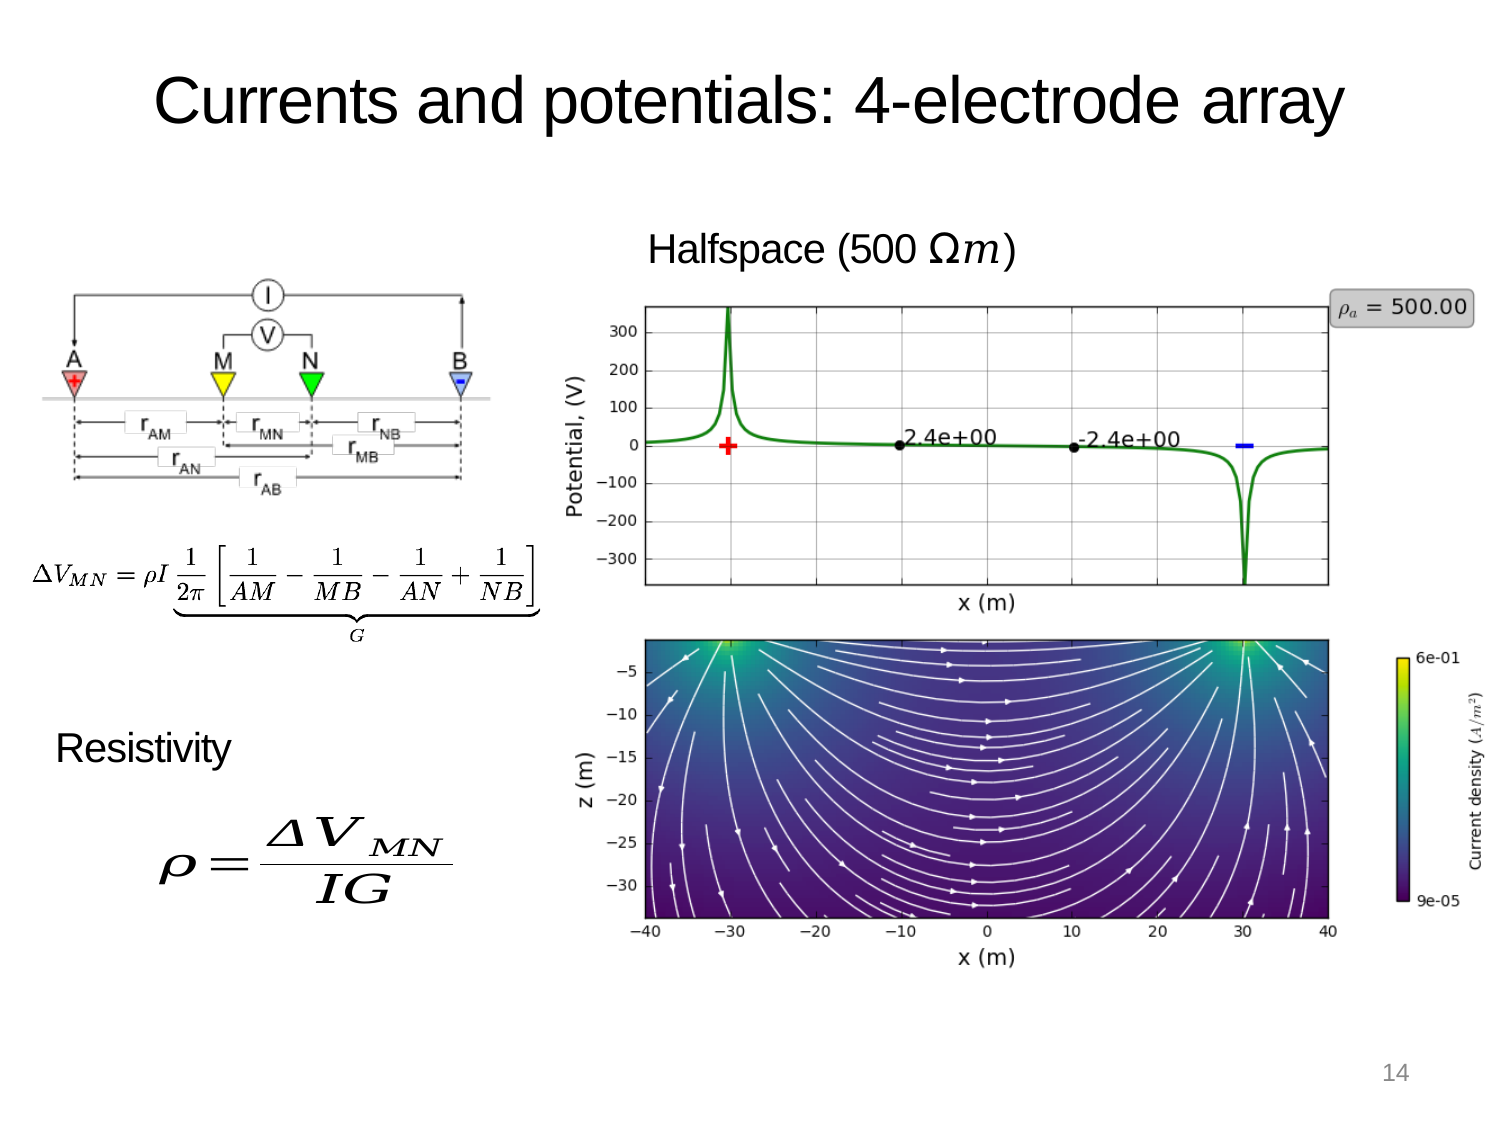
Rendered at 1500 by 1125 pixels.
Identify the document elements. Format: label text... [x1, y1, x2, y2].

text_box Resistivity [53, 718, 234, 771]
text_box [32, 544, 541, 642]
text_box Halfspace (500 Ω𝑚) [645, 219, 1038, 272]
text_box [555, 285, 1500, 1010]
title Currents and potentials: 4-electrode array [151, 54, 1349, 245]
text_box [41, 274, 492, 500]
slide_number 14 [1377, 1055, 1414, 1125]
